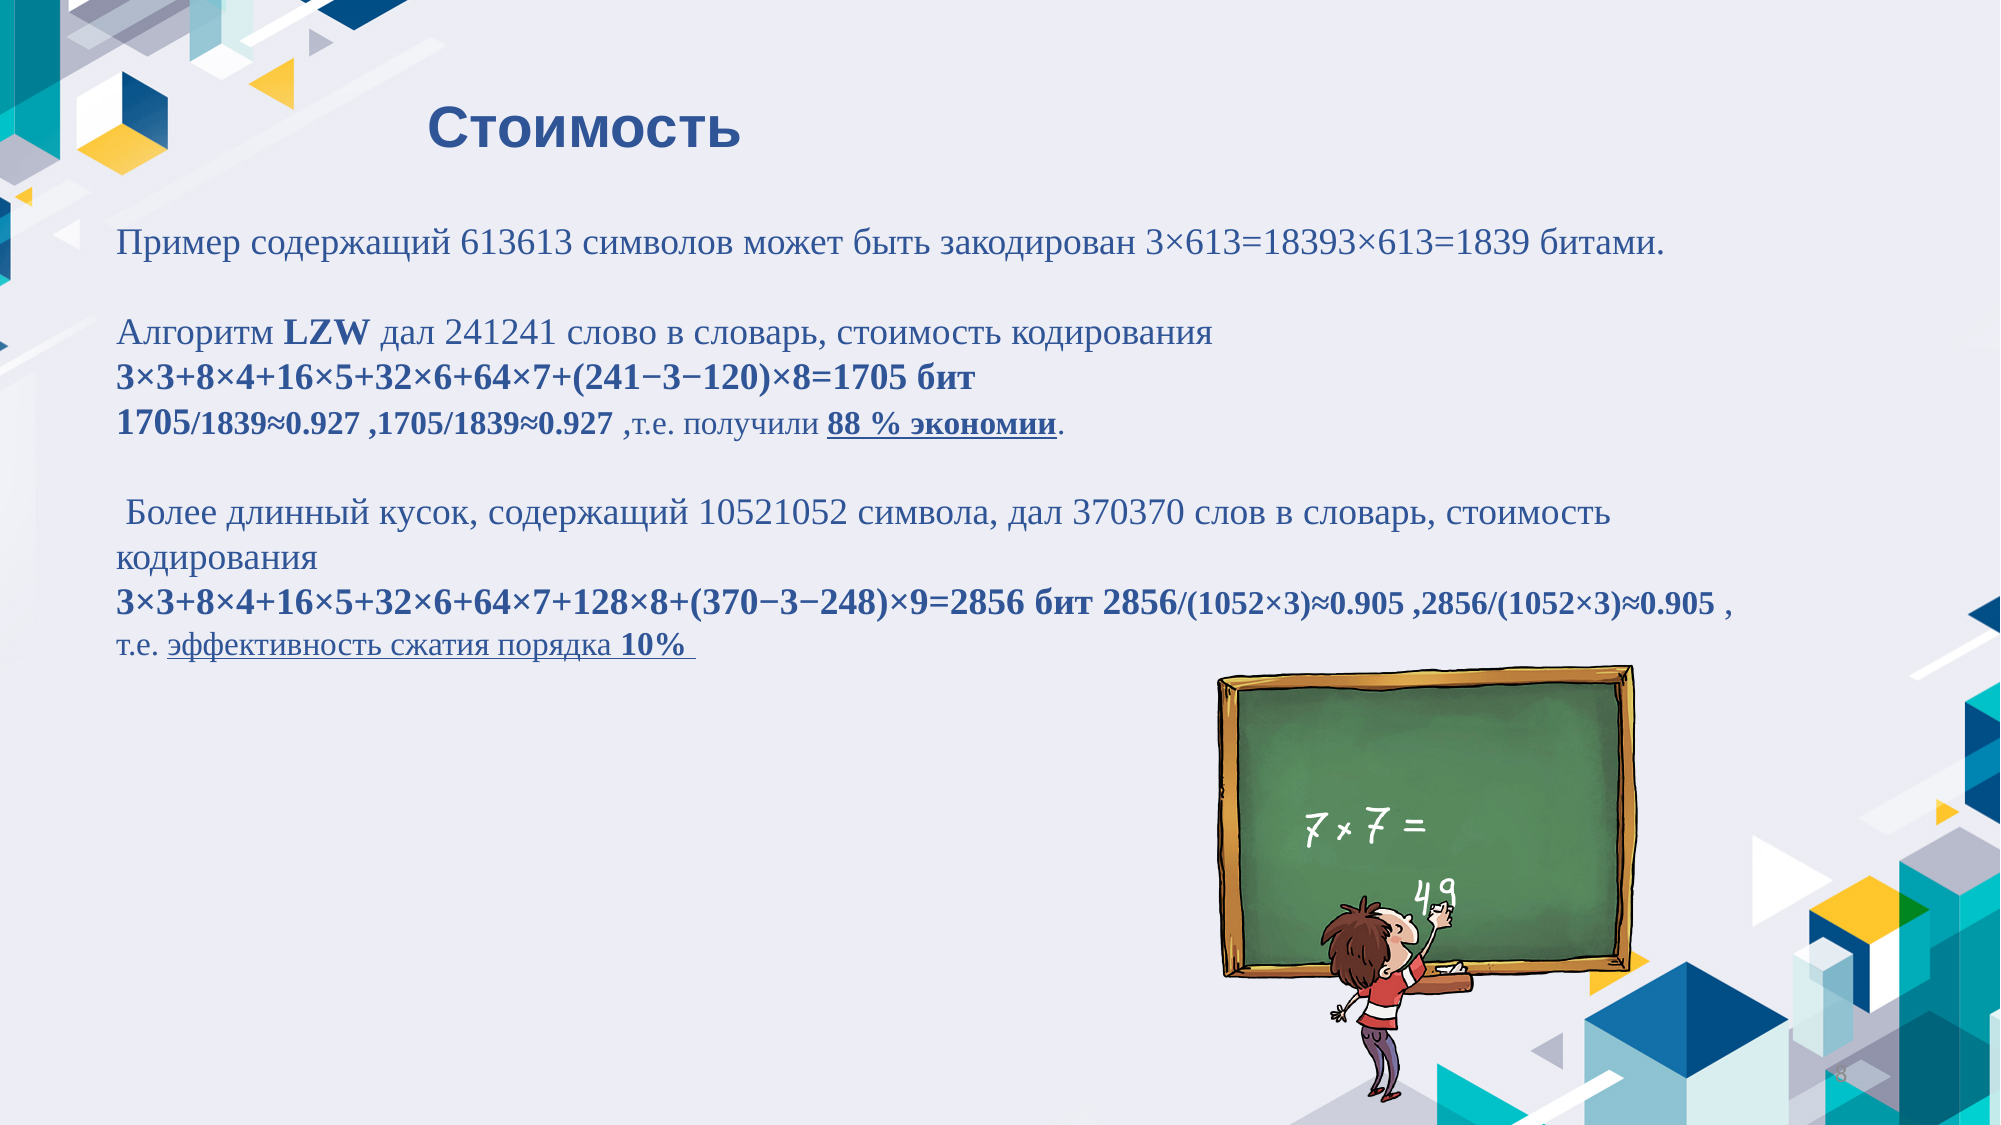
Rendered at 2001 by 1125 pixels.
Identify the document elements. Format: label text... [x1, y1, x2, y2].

slide_number 8 [1638, 1042, 1863, 1103]
text_box Стоимость [412, 81, 800, 167]
picture [0, 0, 2000, 1125]
text_box Пример содержащий 613613 символов может быть закодирован 3×613=18393×613=1839 битами. Алгоритм LZW дал 241241 слово в словарь, стоимость кодирования 3×3+8×4+16×5+32×6+64×7+(241−3−120)×8=1705 бит 1705/1839≈0.927 ,1705/1839≈0.927 ,т.е. получили 88 % экономии. Более длинный кусок, содержащий 10521052 символа, дал 370370 слов в словарь, стоимость кодирования 3×3+8×4+16×5+32×6+64×7+128×8+(370−3−248)×9=2856 бит 2856/(1052×3)≈0.905 ,2856/(1052×3)≈0.905 , т.е. эффективность сжатия порядка 10% [101, 210, 1758, 670]
